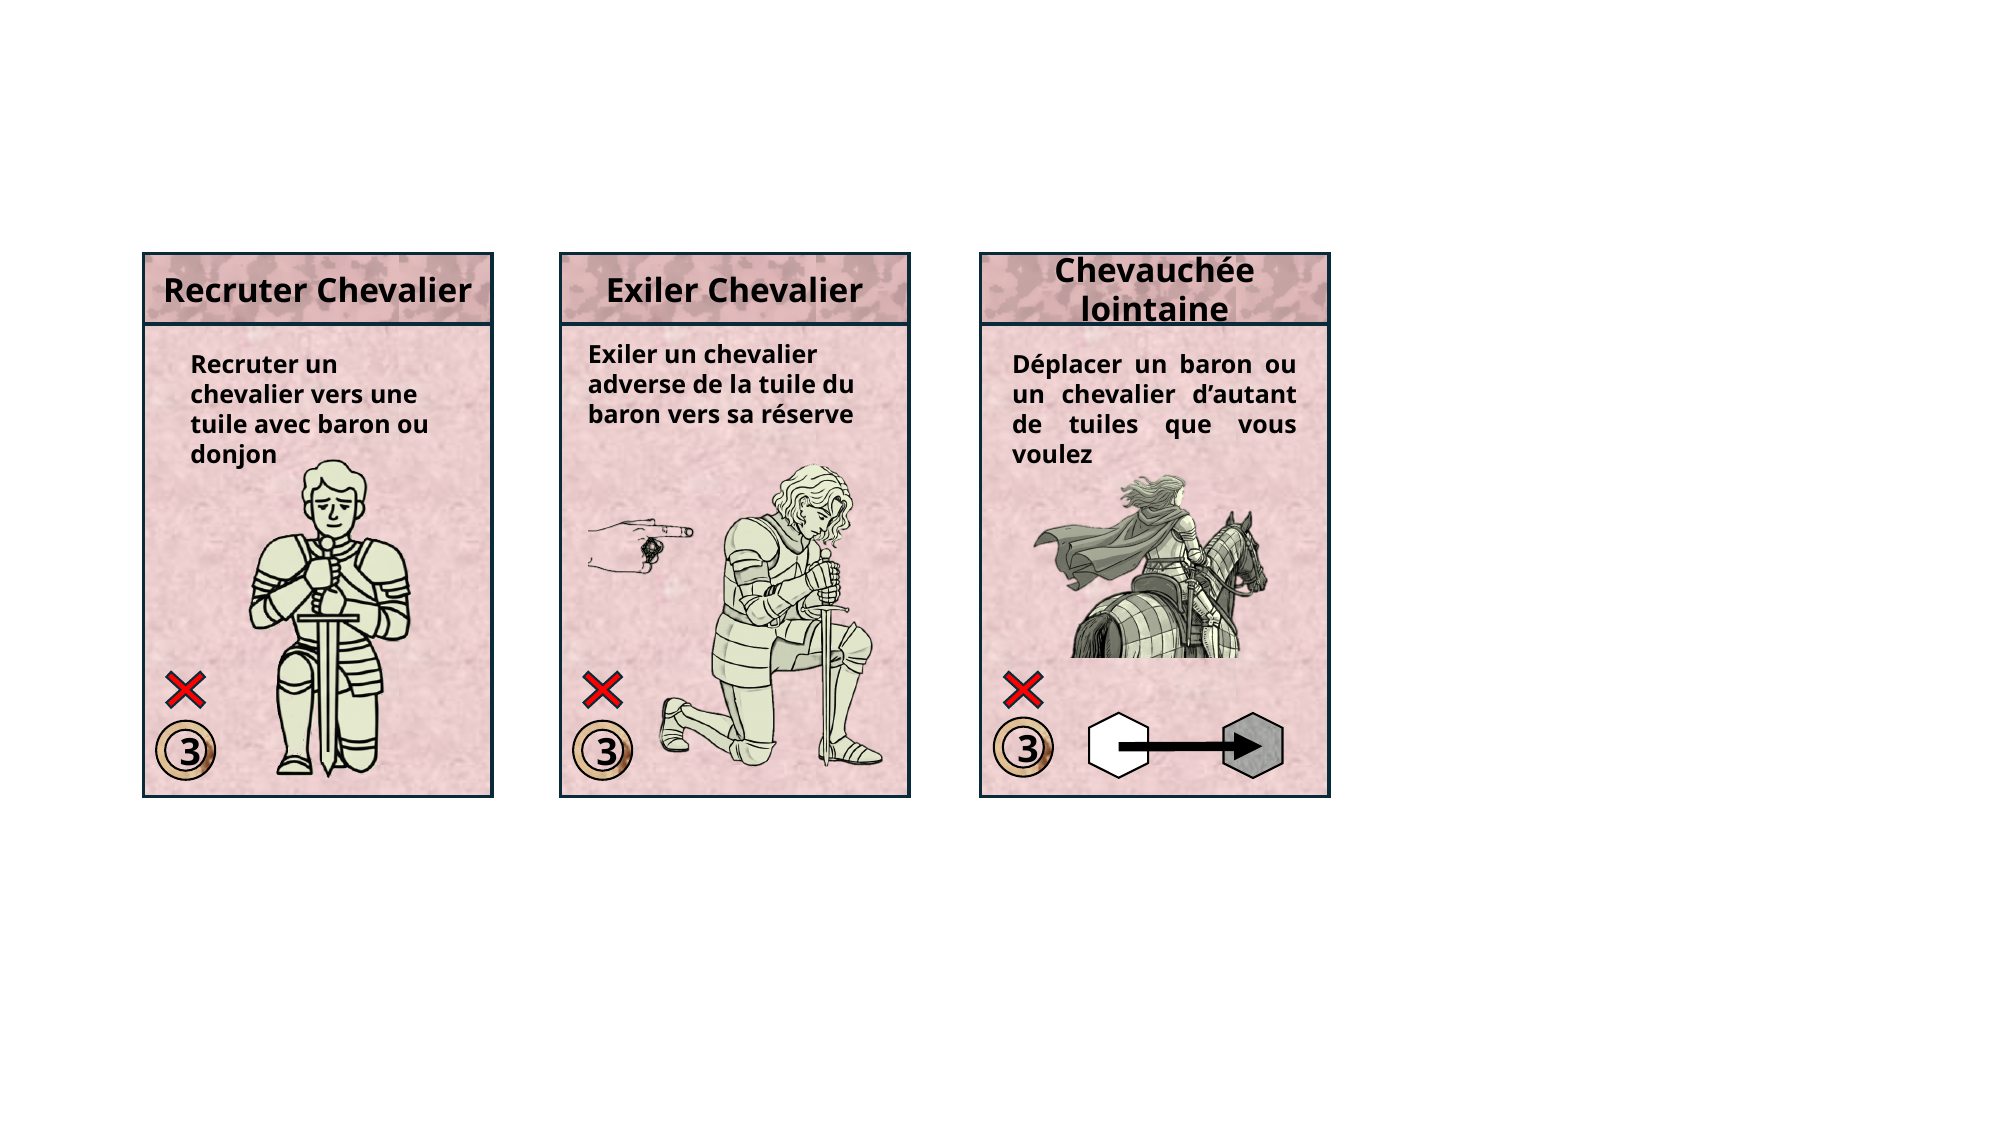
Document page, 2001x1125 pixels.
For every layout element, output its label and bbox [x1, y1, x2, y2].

text_box [143, 252, 493, 798]
text_box [980, 252, 1330, 798]
text_box [560, 252, 910, 798]
